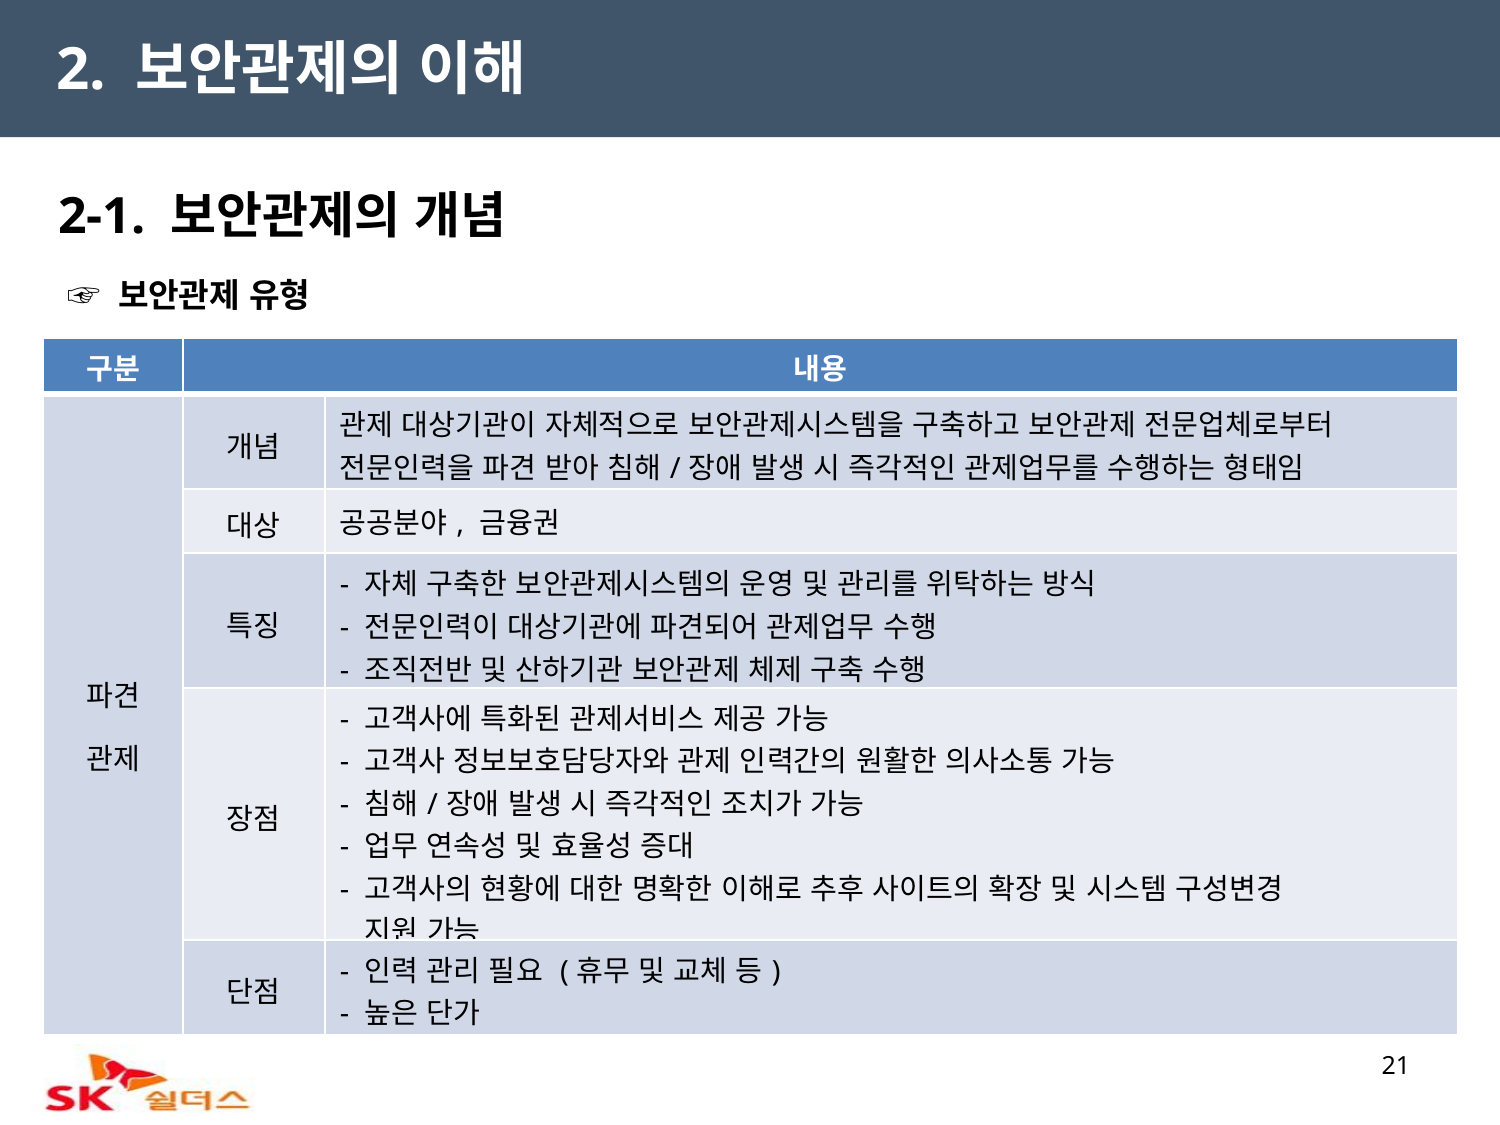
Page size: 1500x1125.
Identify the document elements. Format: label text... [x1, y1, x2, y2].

picture [17, 1044, 267, 1121]
table_cell 파견 관제 [44, 397, 182, 1034]
table_cell 장점 [184, 689, 324, 939]
text_box 2. 보안관제의 이해 [39, 17, 752, 116]
table_cell 관제 대상기관이 자체적으로 보안관제시스템을 구축하고 보안관제 전문업체로부터 전문인력을 파견 받아 침해/장애 발생 시 즉각적인 관제업무를 수행하는 형태임 [326, 397, 1457, 488]
text_box 2-1. 보안관제의 개념 [42, 171, 1461, 257]
table_cell - 자체 구축한 보안관제시스템의 운영 및 관리를 위탁하는 방식 - 전문인력이 대상기관에 파견되어 관제업무 수행 - 조직전반 및 산하기관 보안관제 체제 구축 수행 [326, 554, 1457, 687]
table_cell 특징 [184, 554, 324, 687]
table_header 내용 [184, 339, 1457, 391]
table_cell 공공분야, 금융권 [326, 490, 1457, 552]
text_box ☞ 보안관제 유형 [43, 267, 1459, 322]
slide_number 21 [1074, 1042, 1425, 1103]
table_header 구분 [44, 339, 182, 391]
table_cell 개념 [184, 397, 324, 488]
table_cell 대상 [184, 490, 324, 552]
table_cell 단점 [184, 941, 324, 1034]
table_cell - 인력 관리 필요 (휴무 및 교체 등) - 높은 단가 [326, 941, 1457, 1034]
table_cell - 고객사에 특화된 관제서비스 제공 가능 - 고객사 정보보호담당자와 관제 인력간의 원활한 의사소통 가능 - 침해/장애 발생 시 즉각적인 조치가 가능 - 업무 연속성 및 효율성 증대 - 고객사의 현황에 대한 명확한 이해로 추후 사이트의 확장 및 시스템 구성변경 지원 가능 [326, 689, 1457, 939]
